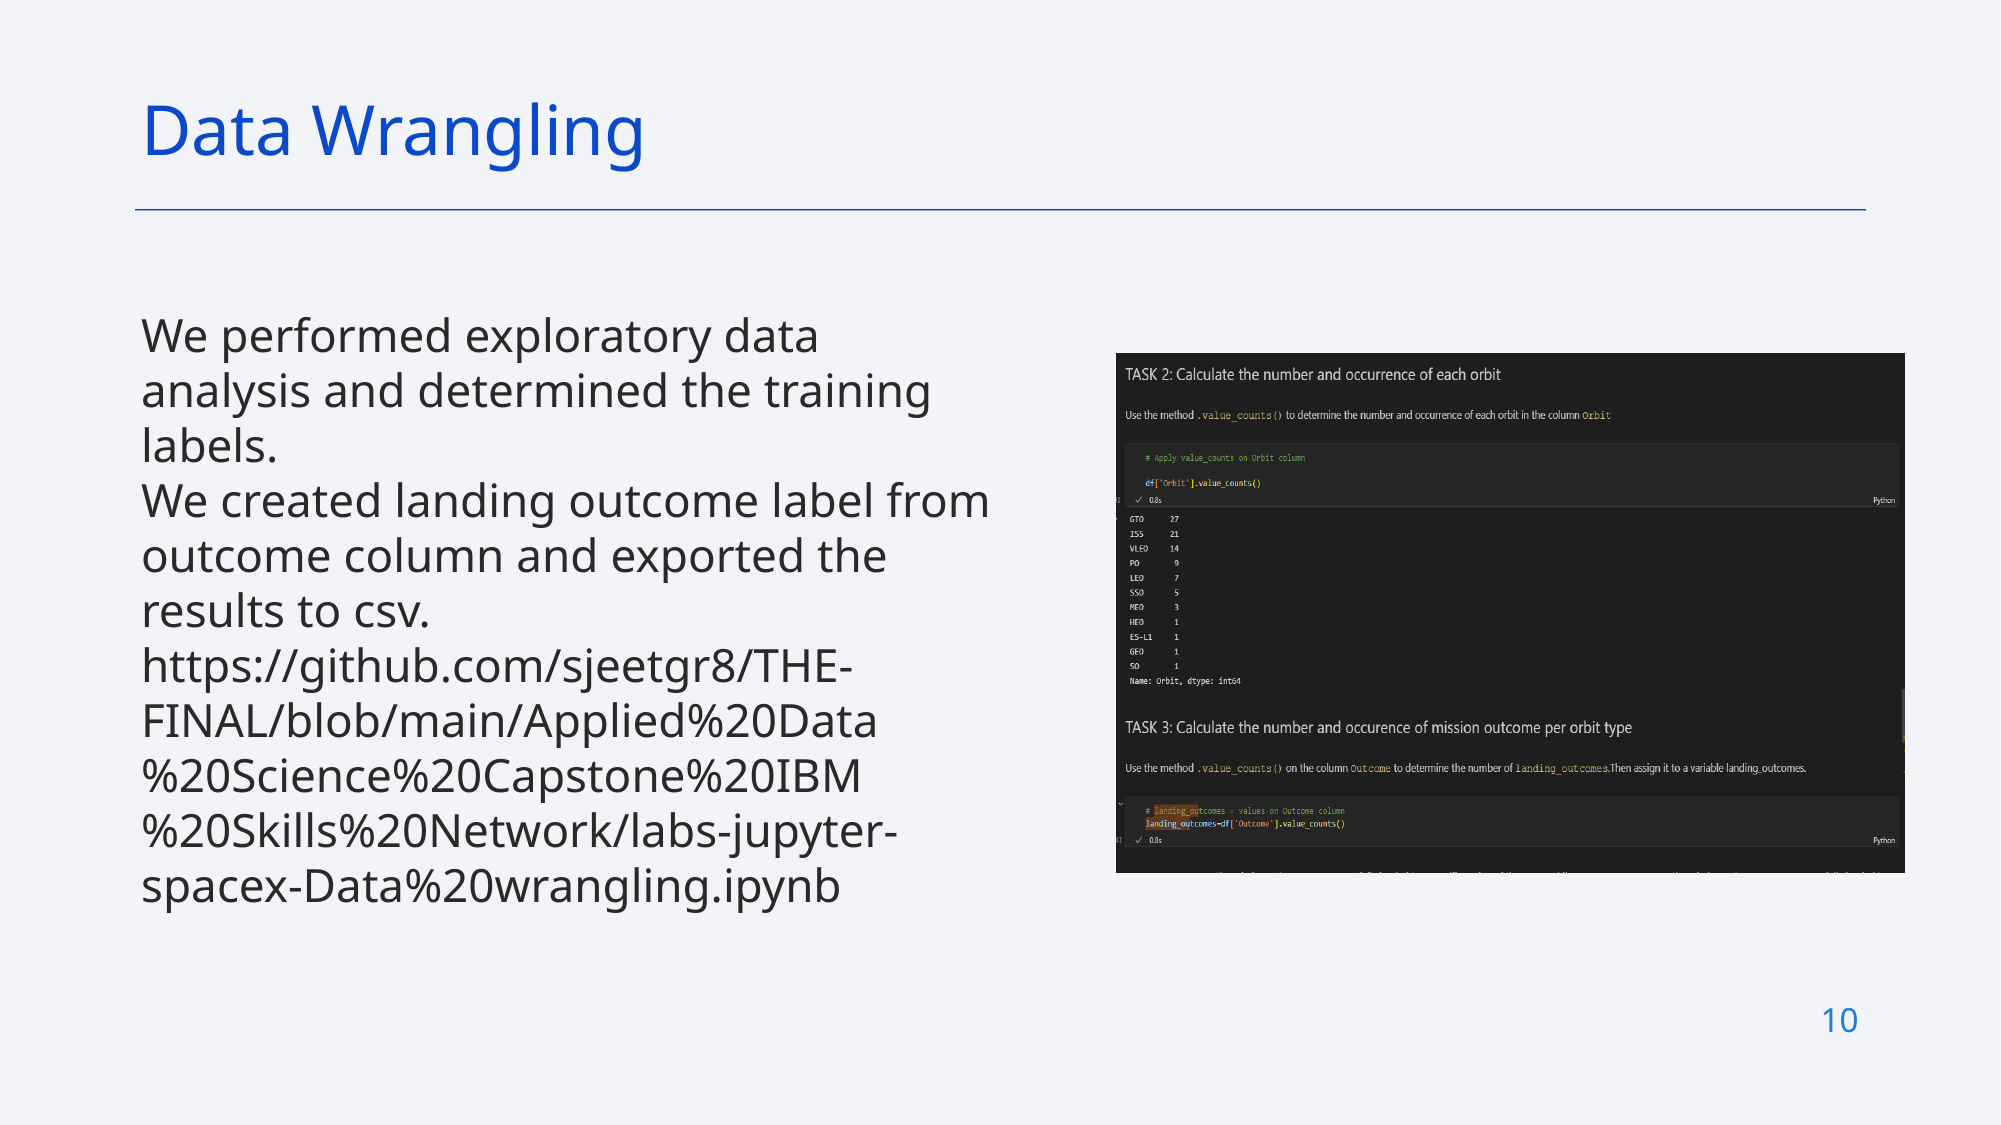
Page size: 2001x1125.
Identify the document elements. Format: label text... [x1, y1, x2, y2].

list We performed exploratory data analysis and determined the training labels. We created landing outcome label from outcome column and exported the results to csv. https://github.com/sjeetgr8/THE-FINAL/blob/main/Applied%20Data%20Science%20Capstone%20IBM%20Skills%20Network/labs-jupyter-spacex-Data%20wrangling.ipynb [126, 299, 1017, 1014]
text_box Data Wrangling [126, 88, 1852, 179]
slide_number 10 [1423, 988, 1874, 1055]
picture [0, 0, 2001, 1125]
